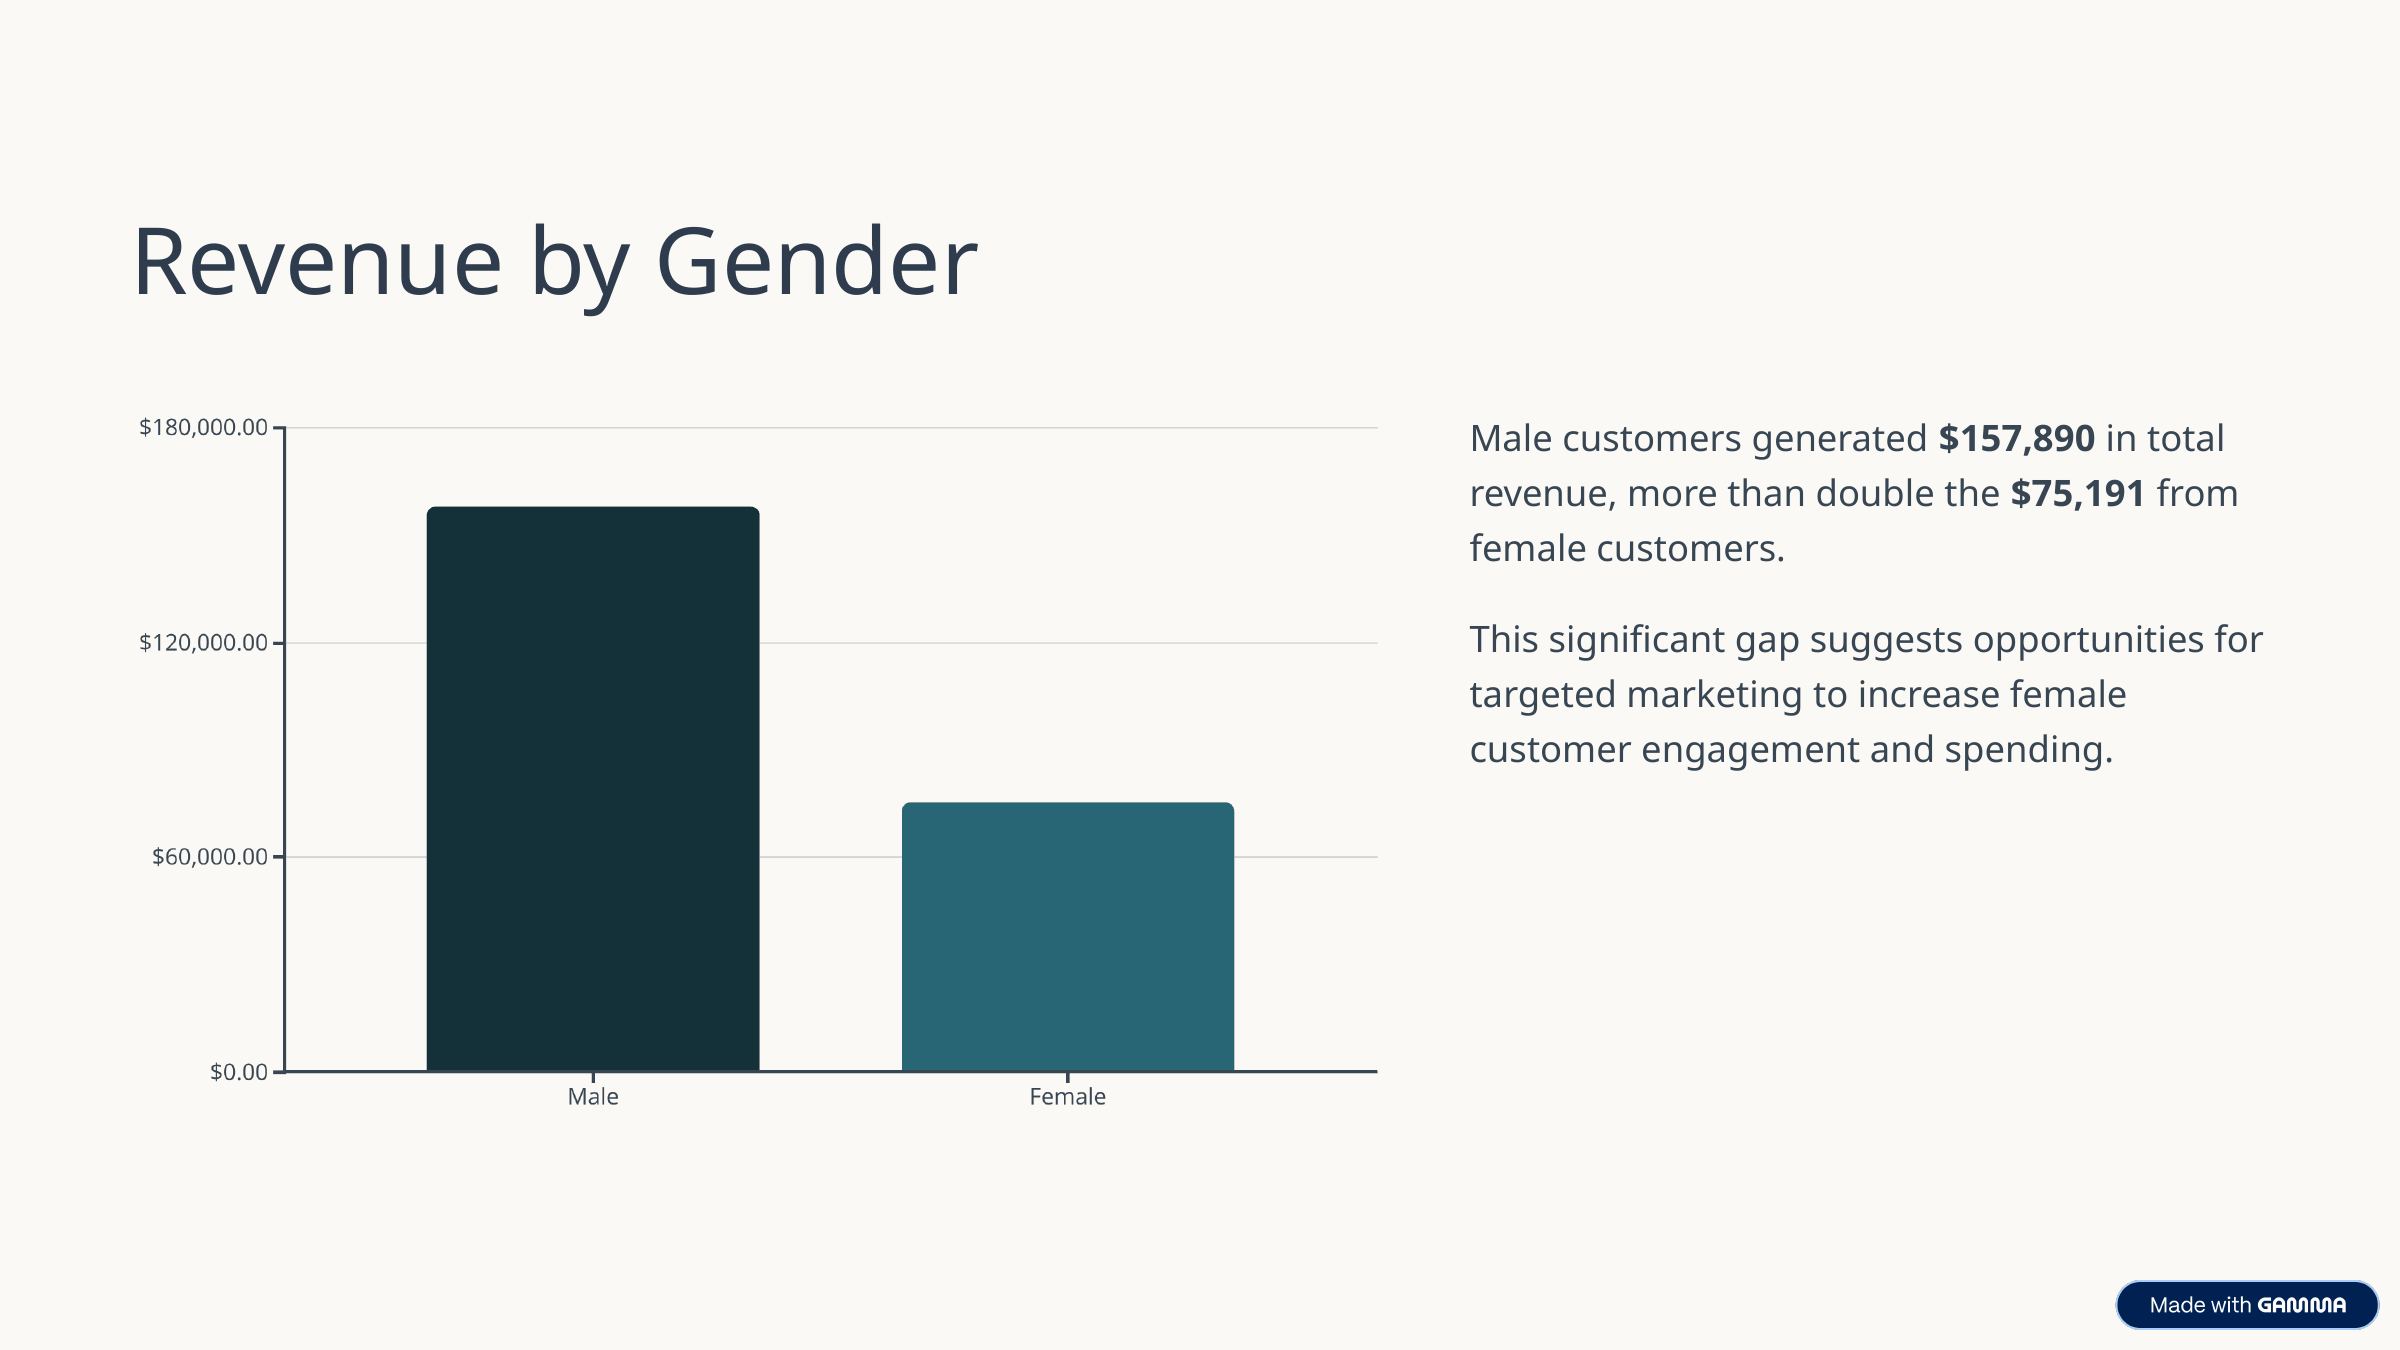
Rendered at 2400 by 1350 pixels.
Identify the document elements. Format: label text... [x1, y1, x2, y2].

text_box Revenue by Gender [130, 197, 1061, 315]
picture [2106, 1271, 2389, 1339]
text_box This significant gap suggests opportunities for targeted marketing to increase female customer engagement and spending. [1469, 604, 2271, 772]
text_box Male customers generated $157,890 in total revenue, more than double the $75,191 from female customers. [1469, 403, 2271, 571]
picture [130, 411, 1378, 1111]
